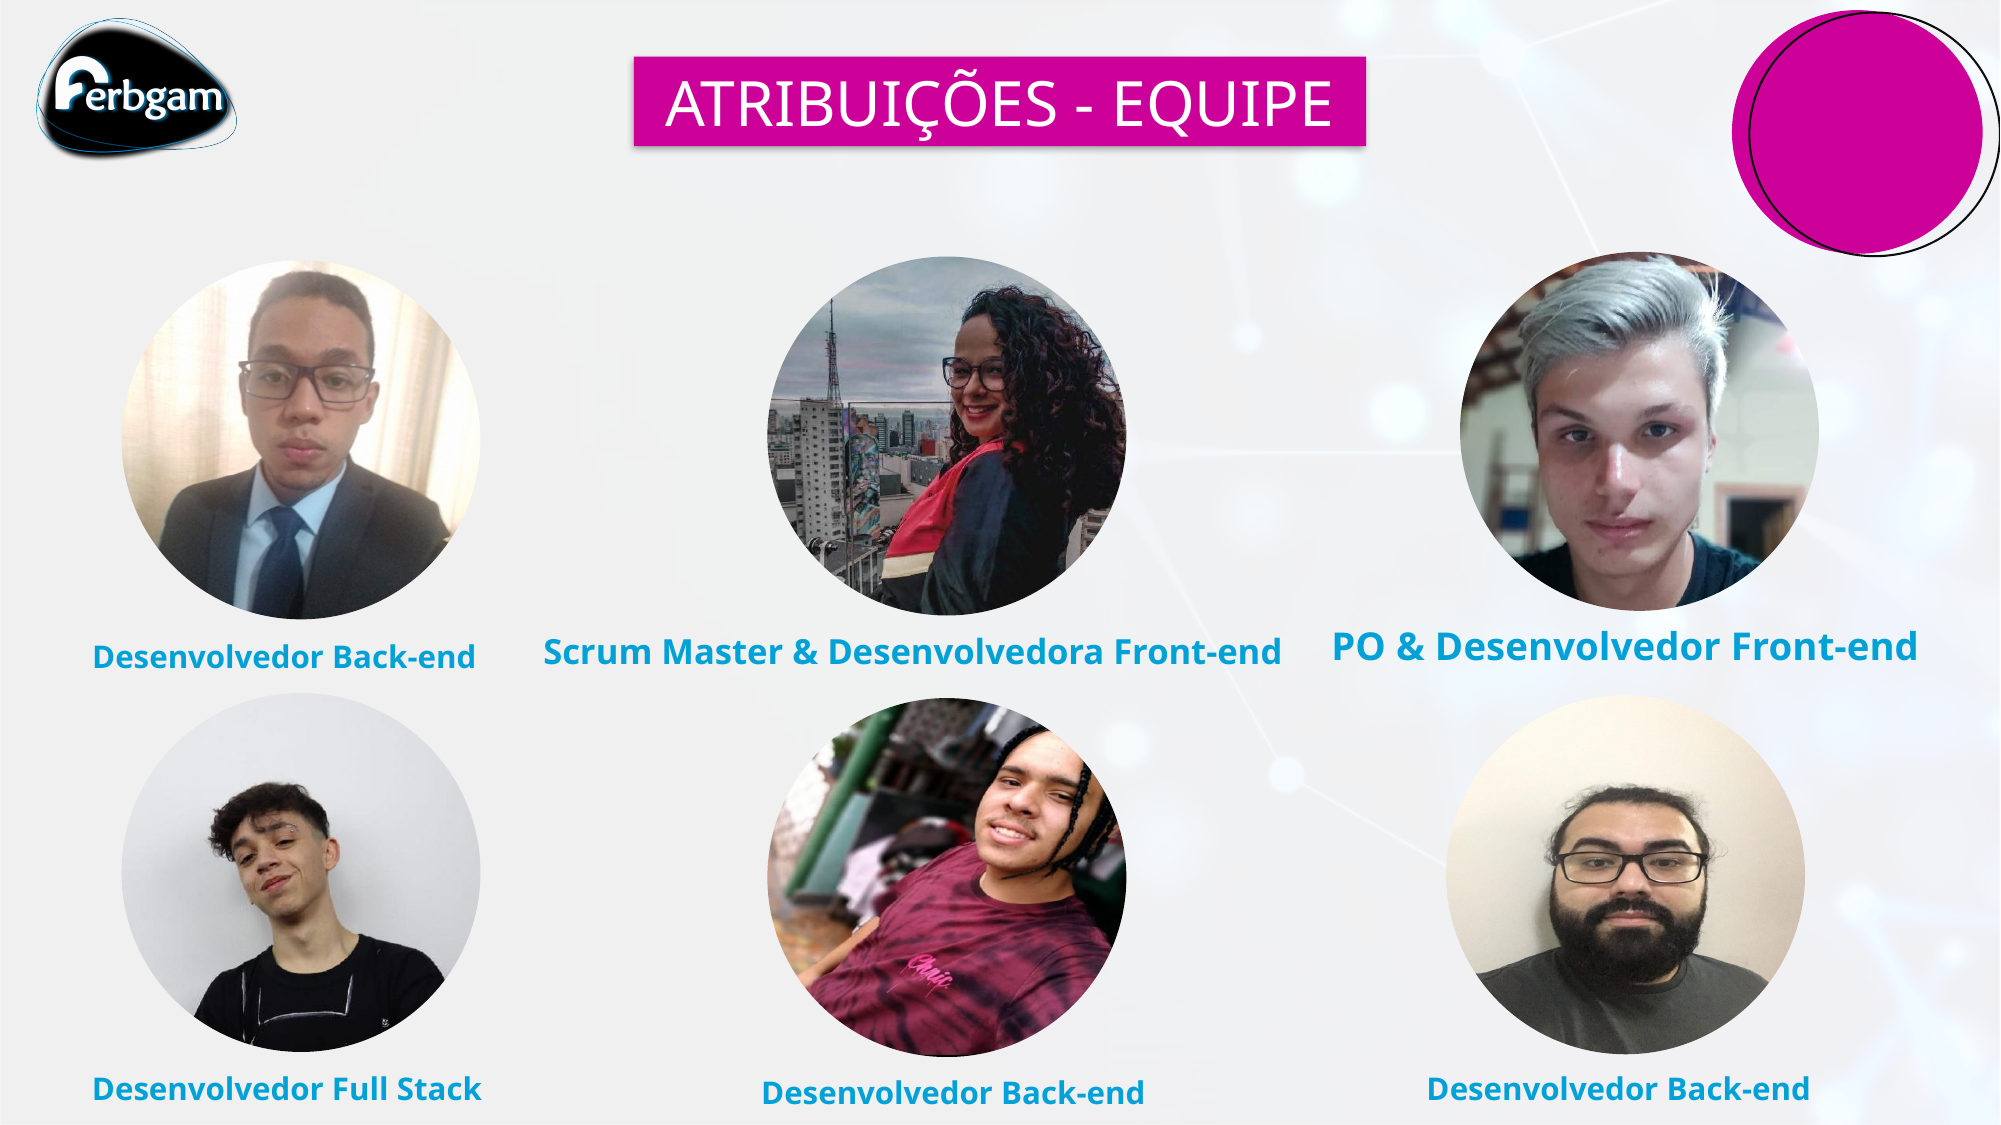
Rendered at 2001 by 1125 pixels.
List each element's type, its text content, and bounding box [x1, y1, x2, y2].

text_box Desenvolvedor Back-end [718, 1061, 1189, 1125]
text_box Desenvolvedor Full Stack [51, 1057, 523, 1124]
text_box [1731, 10, 2000, 257]
text_box [766, 255, 1128, 617]
text_box [120, 259, 482, 621]
text_box Desenvolvedor Back-end [49, 625, 520, 692]
picture [0, 0, 2001, 1125]
text_box [1445, 694, 1807, 1056]
text_box [1458, 250, 1821, 612]
text_box ATRIBUIÇÕES - EQUIPE [633, 56, 1367, 147]
text_box PO & Desenvolvedor Front-end [1300, 615, 1951, 682]
text_box Desenvolvedor Back-end [1383, 1056, 1855, 1124]
text_box [766, 697, 1128, 1059]
text_box Scrum Master & Desenvolvedora Front-end [522, 622, 1303, 684]
text_box [120, 692, 482, 1054]
